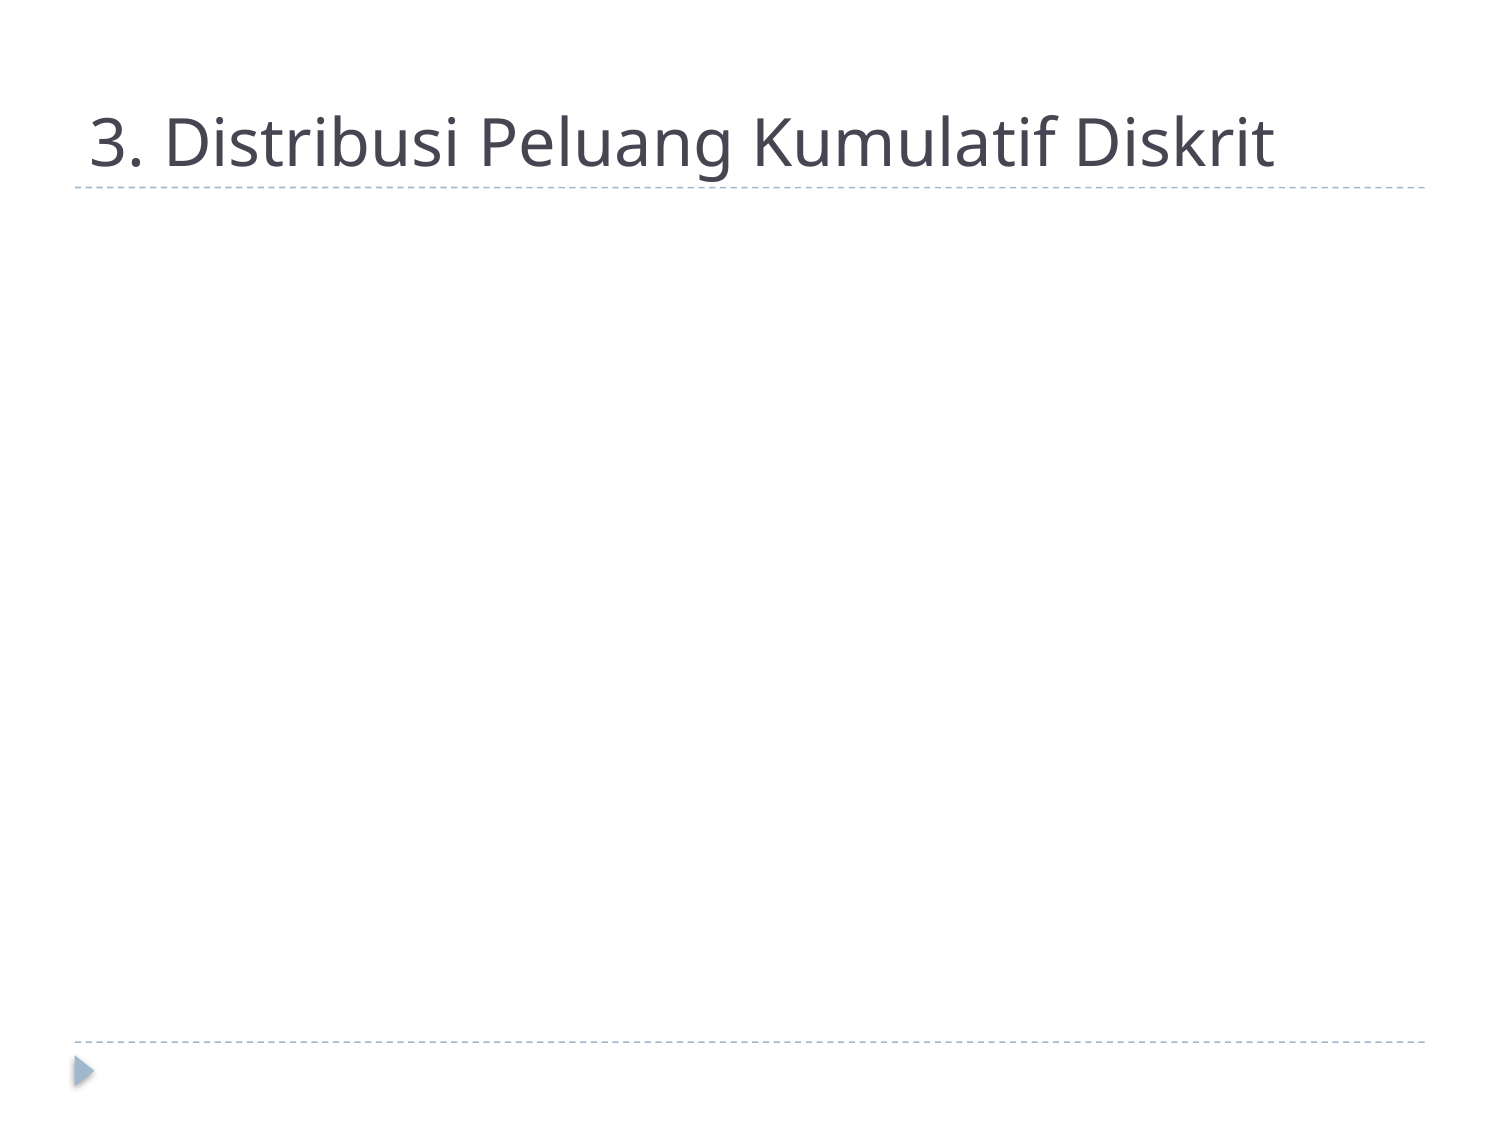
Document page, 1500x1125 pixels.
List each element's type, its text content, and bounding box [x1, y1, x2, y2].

title 3. Distribusi Peluang Kumulatif Diskrit [75, 24, 1425, 188]
